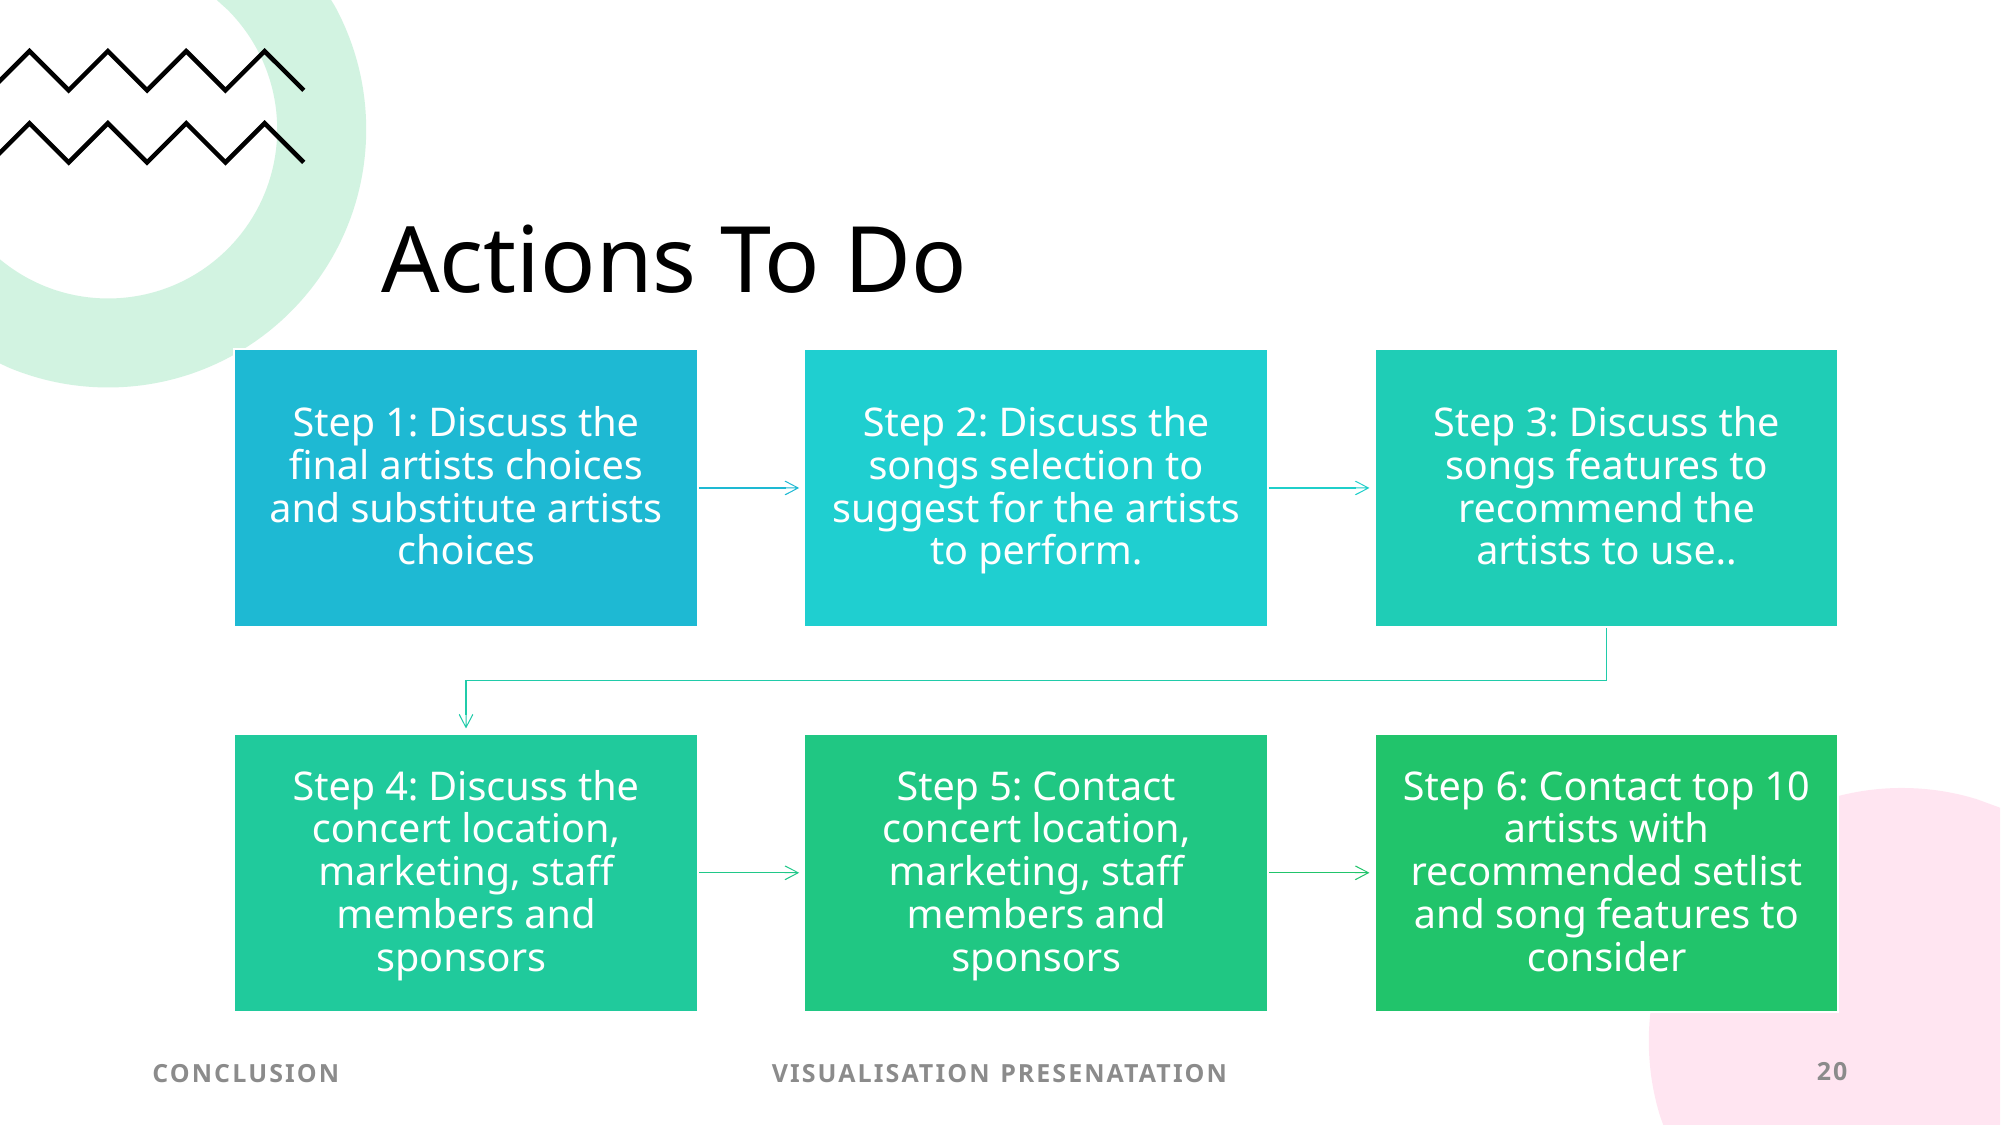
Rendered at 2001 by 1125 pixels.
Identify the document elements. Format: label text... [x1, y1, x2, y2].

slide_number conclusion [137, 1042, 588, 1103]
title Actions To Do [366, 103, 1157, 320]
footer Visualisation PRESENATATION [662, 1042, 1338, 1103]
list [172, 348, 1900, 1013]
slide_number 20 [1412, 1042, 1863, 1103]
